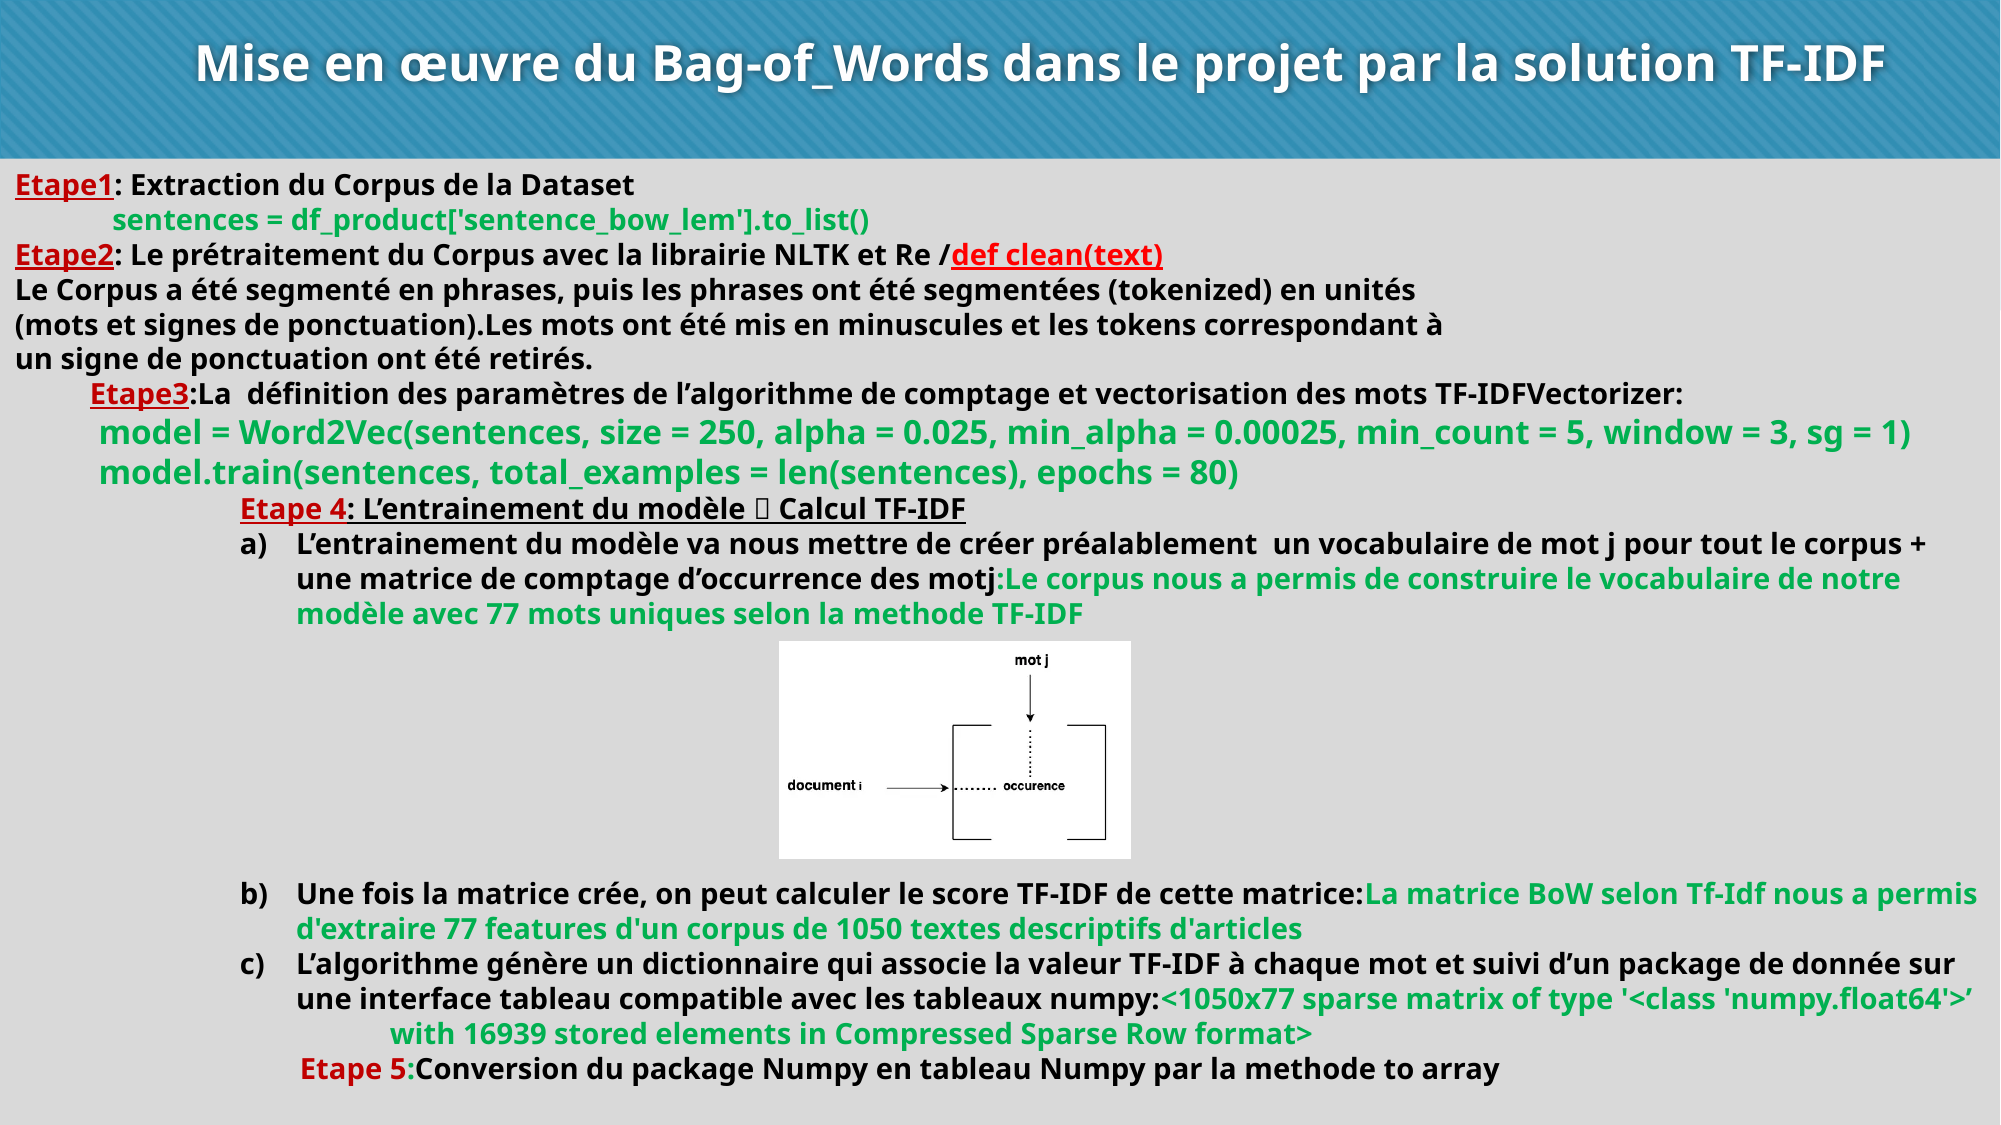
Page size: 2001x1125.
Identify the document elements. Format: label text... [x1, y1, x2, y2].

text_box Etape1: Extraction du Corpus de la Dataset sentences = df_product['sentence_bow_lem'].to_list() Etape2: Le prétraitement du Corpus avec la librairie NLTK et Re /def clean(text) Le Corpus a été segmenté en phrases, puis les phrases ont été segmentées (tokenized) en unités (mots et signes de ponctuation).Les mots ont été mis en minuscules et les tokens correspondant à un signe de ponctuation ont été retirés. Etape3:La définition des paramètres de l’algorithme de comptage et vectorisation des mots TF-IDFVectorizer: model = Word2Vec(sentences, size = 250, alpha = 0.025, min_alpha = 0.00025, min_count = 5, window = 3, sg = 1) model.train(sentences, total_examples = len(sentences), epochs = 80) Etape 4: L’entrainement du modèle  Calcul TF-IDF L’entrainement du modèle va nous mettre de créer préalablement un vocabulaire de mot j pour tout le corpus + une matrice de comptage d’occurrence des motj:Le corpus nous a permis de construire le vocabulaire de notre modèle avec 77 mots uniques selon la methode TF-IDF Une fois la matrice crée, on peut calculer le score TF-IDF de cette matrice:La matrice BoW selon Tf-Idf nous a permis d'extraire 77 features d'un corpus de 1050 textes descriptifs d'articles L’algorithme génère un dictionnaire qui associe la valeur TF-IDF à chaque mot et suivi d’un package de donnée sur une interface tableau compatible avec les tableaux numpy:<1050x77 sparse matrix of type '<class 'numpy.float64'>’ with 16939 stored elements in Compressed Sparse Row format> Etape 5:Conversion du package Numpy en tableau Numpy par la methode to array Etape 6: Création d’une matrice des termes du Document TF-IDF: df_bow2=pd.DataFrame(Corpus_Tfidf_Transformed.toarray(),columns=tfidfvect.get_feature_names()) Etape 7: Visualisation par T-SNE et Clustering par l’algorithme KMeans [0, 158, 2000, 1125]
picture [779, 640, 1132, 860]
title Mise en œuvre du Bag-of_Words dans le projet par la solution TF-IDF [0, 0, 2000, 100]
